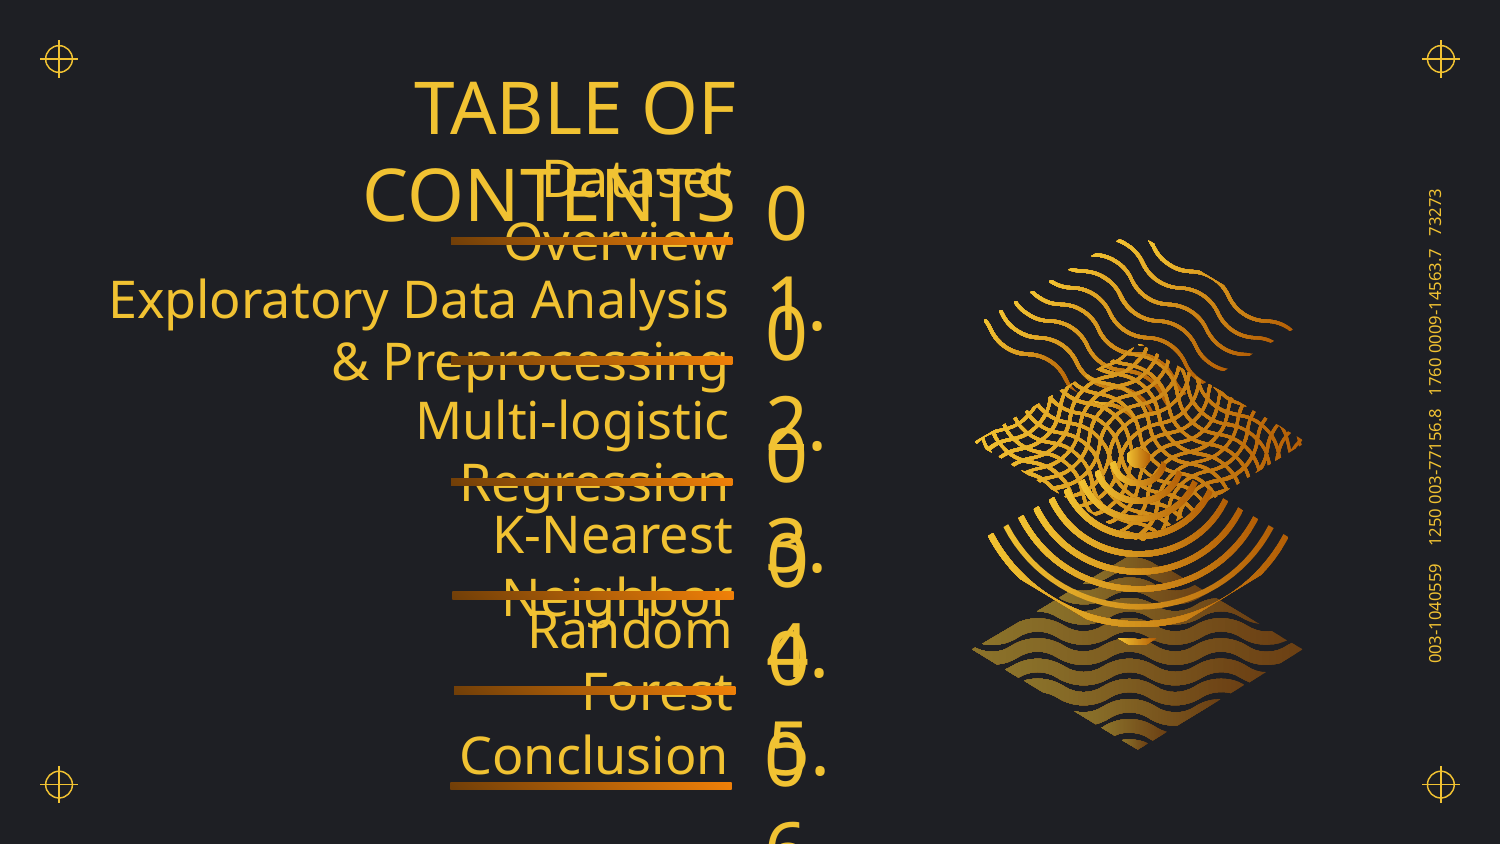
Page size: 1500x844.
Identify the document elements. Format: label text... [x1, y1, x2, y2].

subtitle Exploratory Data Analysis & Preprocessing [49, 297, 746, 360]
title 04. [751, 497, 853, 588]
subtitle Dataset Overview [358, 176, 746, 239]
text_box 06. [749, 696, 851, 788]
text_box Conclusion [357, 722, 745, 785]
text_box [452, 591, 734, 600]
text_box [451, 237, 733, 245]
title 01. [749, 150, 852, 242]
subtitle K-Nearest Neighbor [361, 533, 748, 596]
title 02. [749, 270, 852, 361]
title 03. [749, 392, 852, 483]
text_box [972, 238, 1304, 750]
text_box [451, 356, 733, 365]
text_box [454, 686, 736, 695]
text_box 05. [752, 595, 855, 687]
text_box Random Forest [361, 627, 748, 690]
title TABLE OF CONTENTS [120, 46, 753, 141]
text_box [451, 478, 733, 486]
subtitle Multi-logistic Regression [302, 418, 746, 481]
text_box [450, 782, 732, 790]
